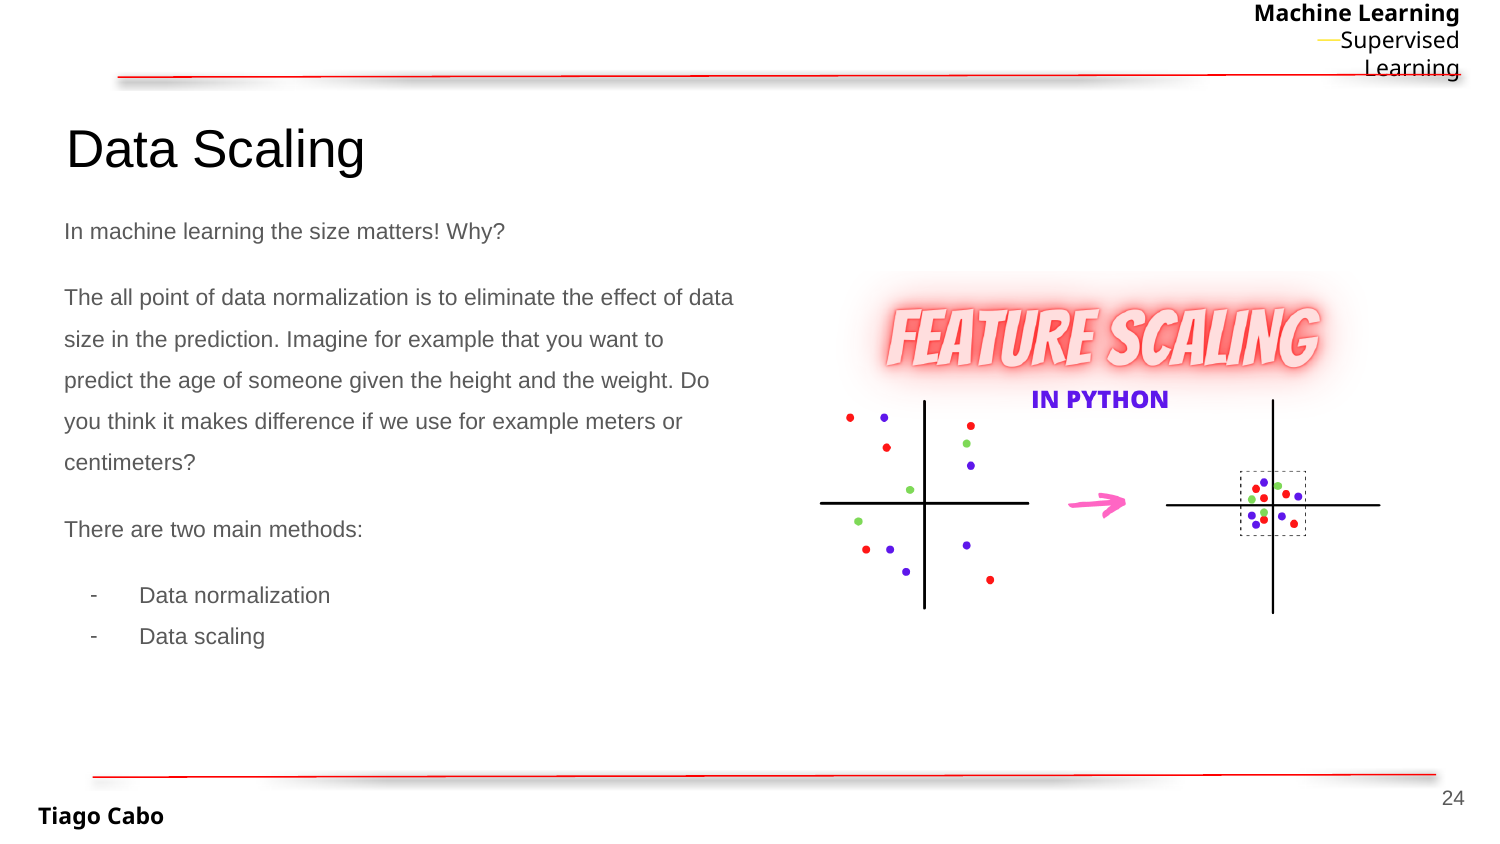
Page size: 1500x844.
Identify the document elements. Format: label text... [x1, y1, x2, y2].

picture [749, 270, 1451, 666]
title Data Scaling [51, 99, 840, 194]
list In machine learning the size matters! Why? The all point of data normalization is to eliminate the effect of data size in the prediction. Imagine for example that you want to predict the age of someone given the height and the weight. Do you think it makes difference if we use for example meters or centimeters? There are two main methods: Data normalization Data scaling [49, 187, 751, 749]
slide_number ‹#› [1389, 764, 1480, 830]
